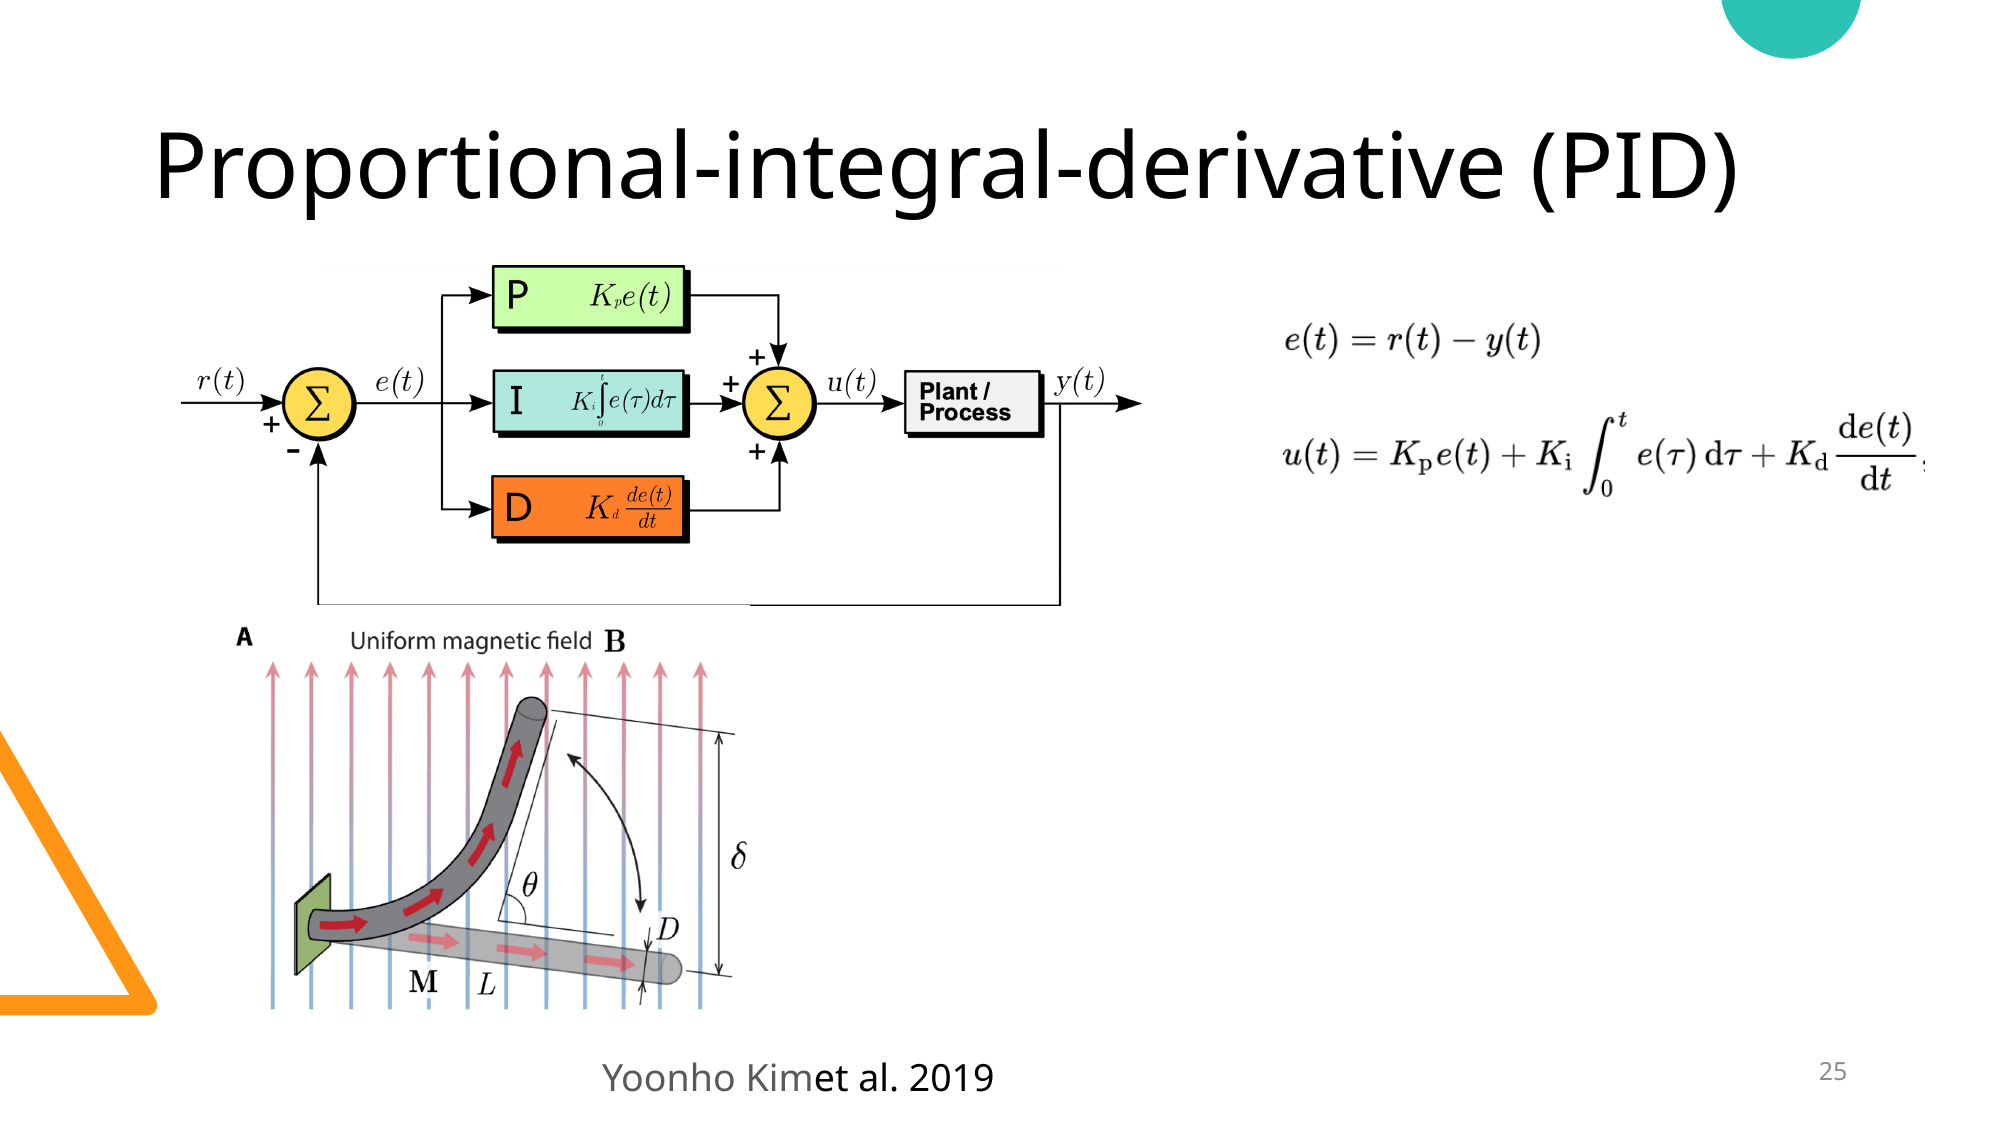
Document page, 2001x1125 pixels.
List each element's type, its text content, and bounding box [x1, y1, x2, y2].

picture [181, 265, 1142, 1023]
slide_number 25 [1412, 1042, 1863, 1103]
title Proportional-integral-derivative (PID) [137, 59, 1863, 278]
text_box Yoonho Kimet al. 2019 [587, 1046, 1186, 1107]
picture [1281, 412, 1925, 502]
picture [1281, 319, 1544, 370]
